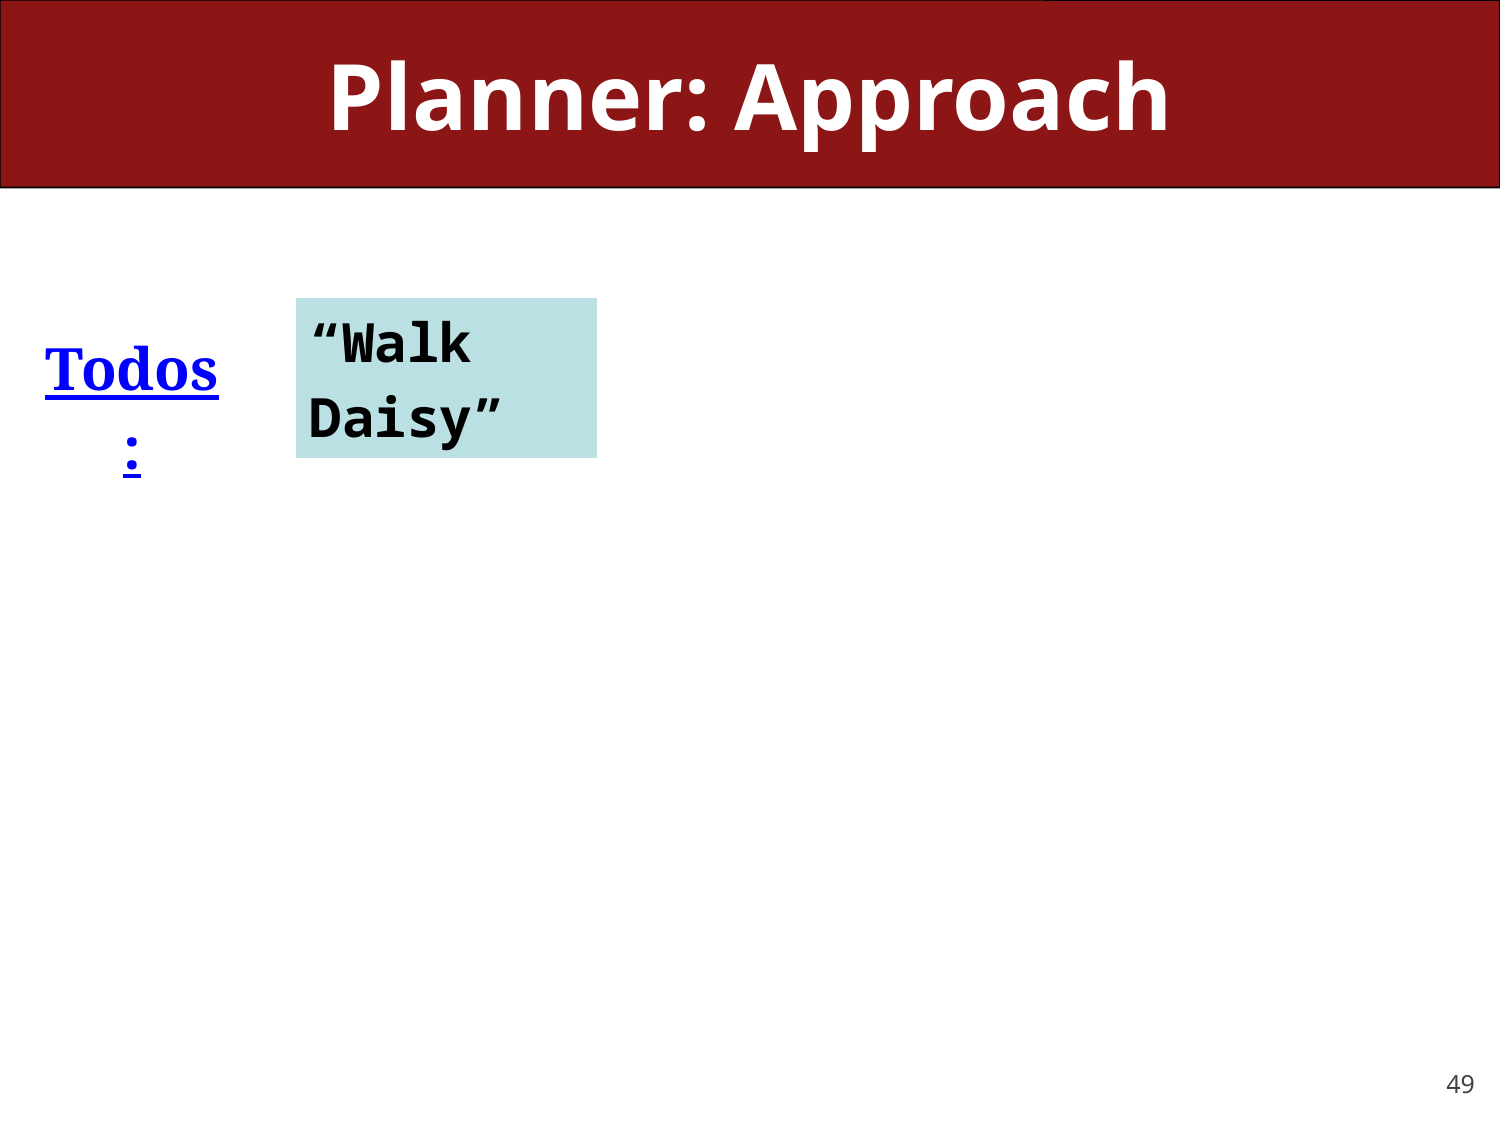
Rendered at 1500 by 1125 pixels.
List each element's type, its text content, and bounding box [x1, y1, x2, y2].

table_header “Walk Daisy” [296, 298, 597, 458]
text_box Todos: [26, 316, 238, 430]
title Planner: Approach [75, 0, 1425, 188]
